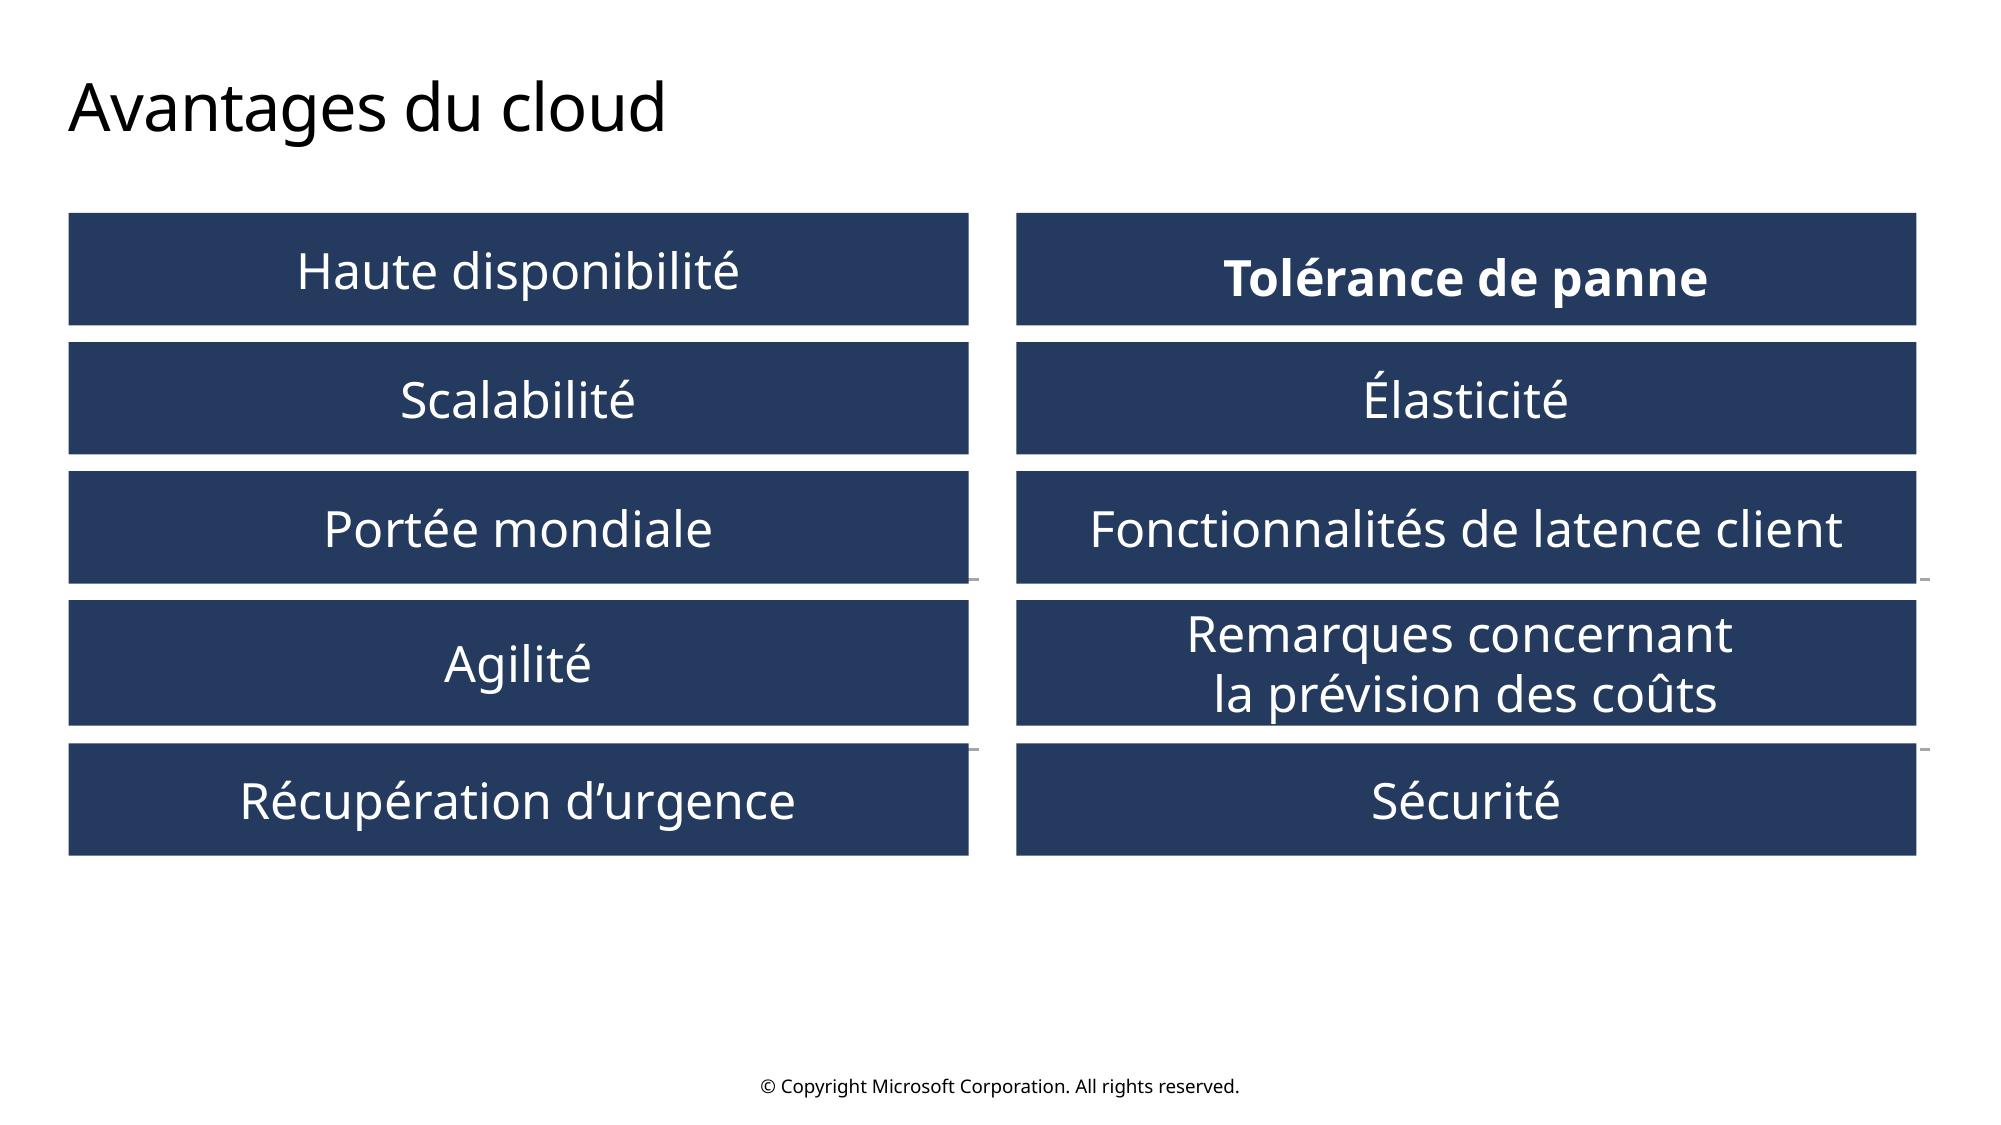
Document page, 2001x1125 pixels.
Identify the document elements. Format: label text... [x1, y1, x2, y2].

list Tolérance de panne [1016, 212, 1917, 326]
list Fonctionnalités de latence client [1016, 471, 1917, 584]
list Remarques concernant la prévision des coûts [1016, 600, 1917, 726]
list Scalabilité [68, 342, 969, 455]
list Portée mondiale [68, 471, 969, 584]
list Haute disponibilité [68, 212, 969, 326]
list Agilité [68, 600, 969, 726]
text_box Sécurité [1016, 743, 1917, 856]
text_box Récupération d’urgence [68, 743, 969, 856]
list Élasticité [1016, 342, 1917, 455]
title Avantages du cloud [68, 73, 1930, 186]
